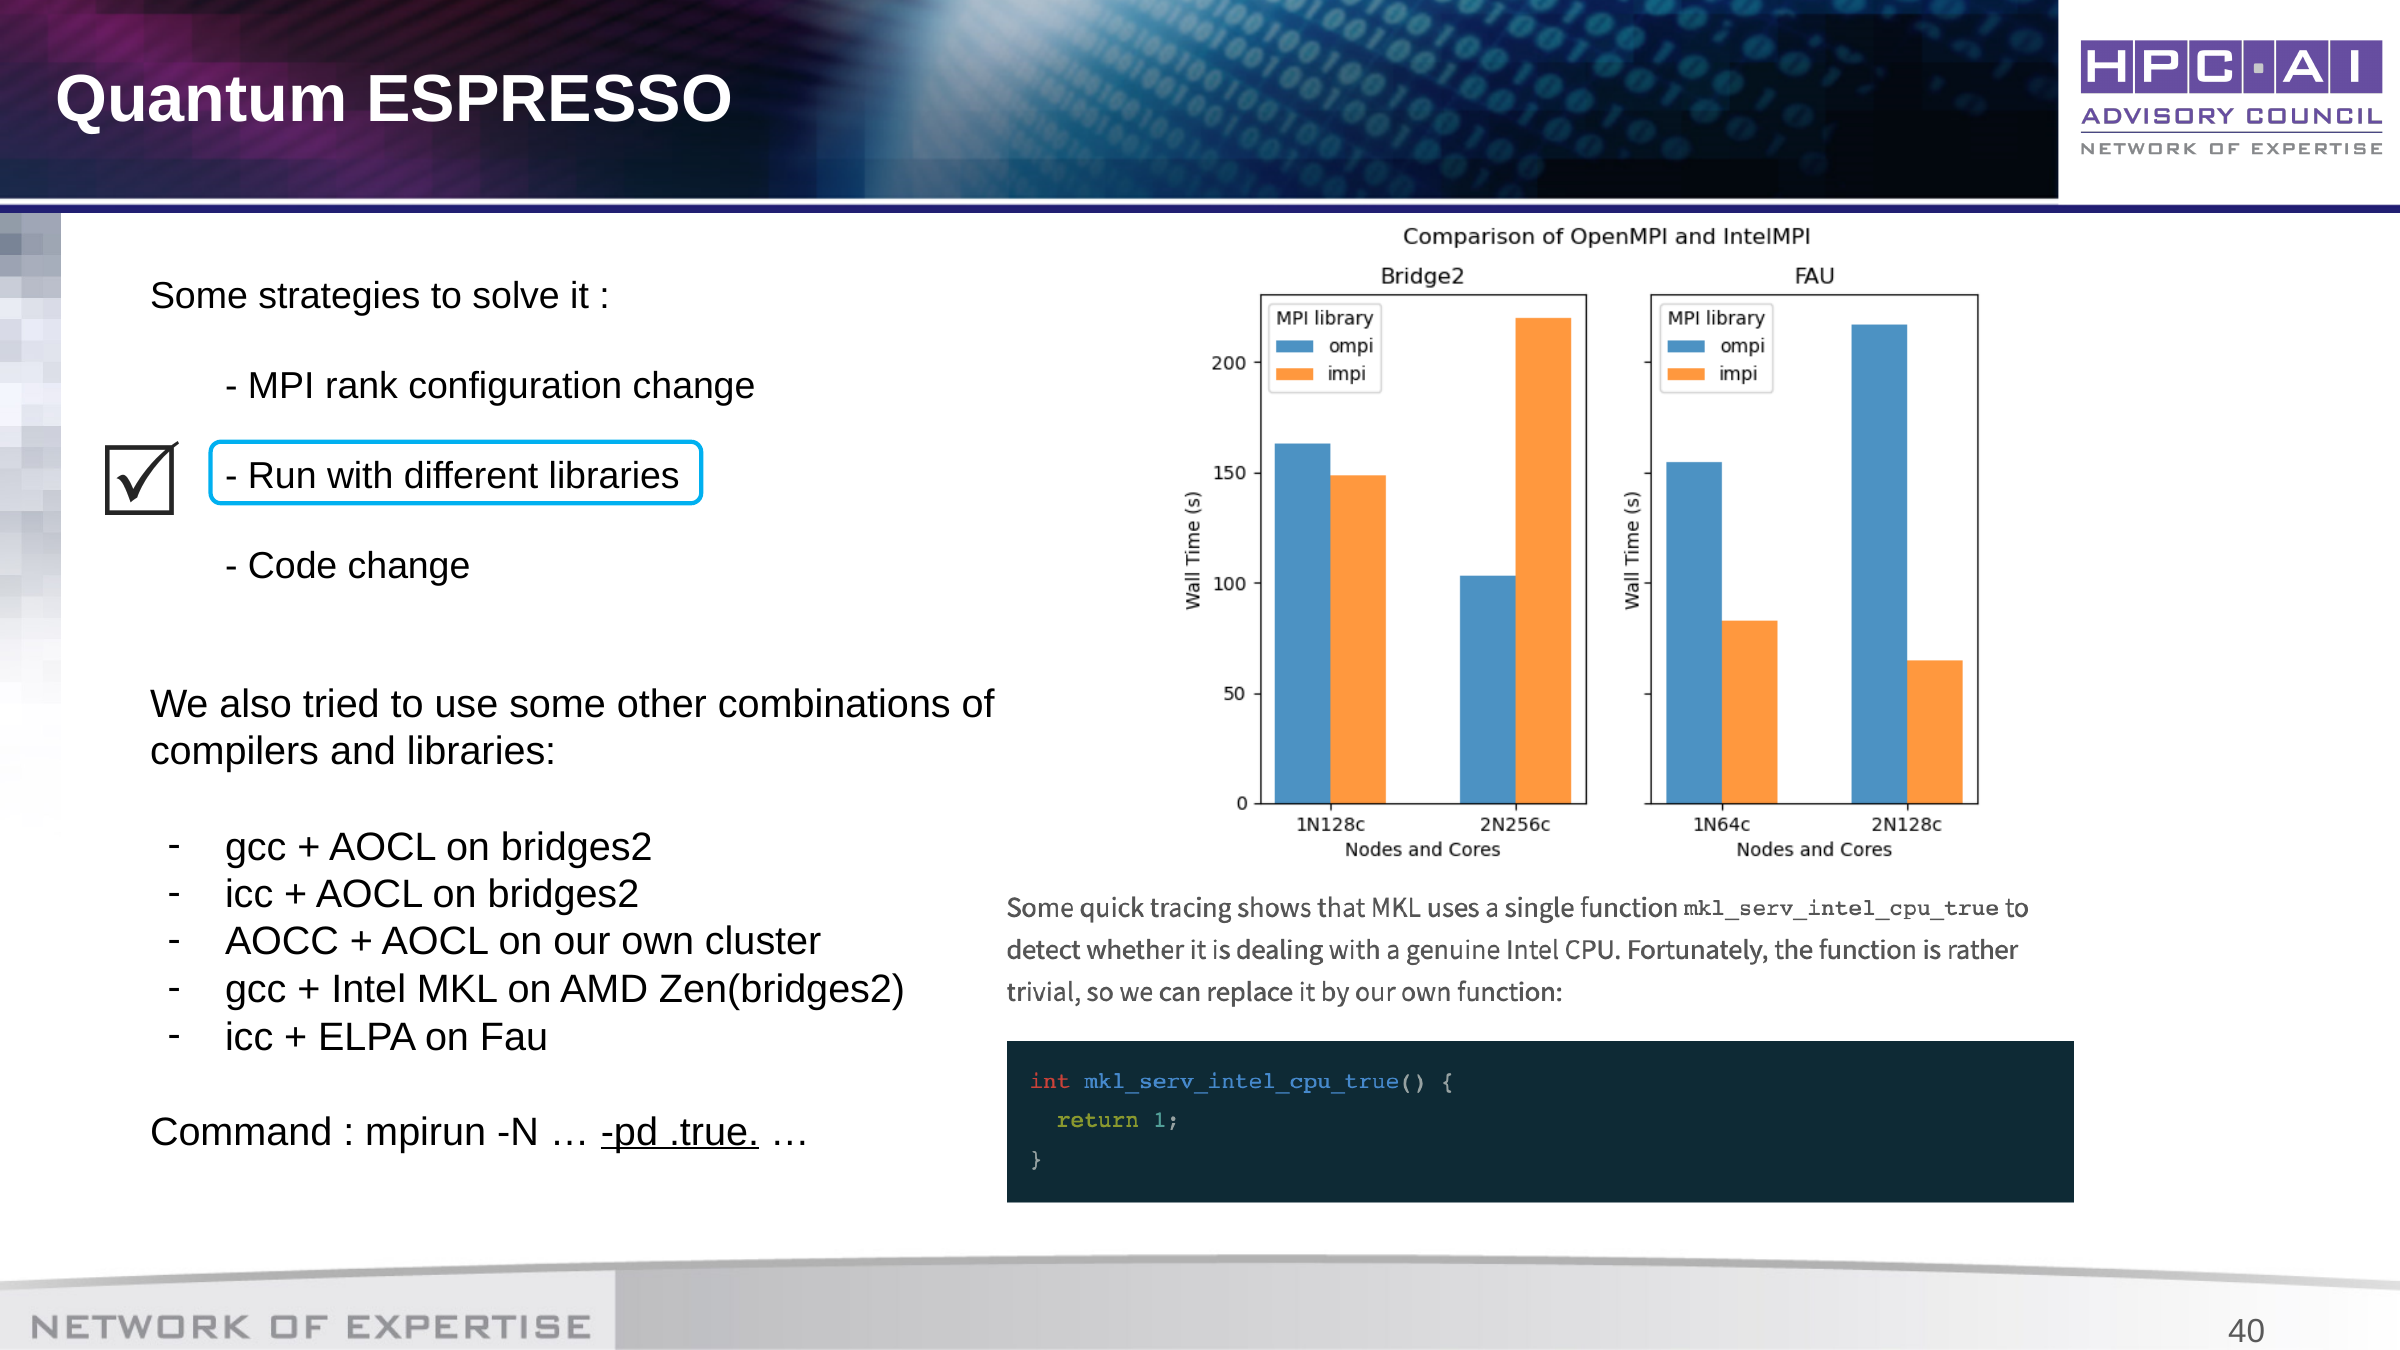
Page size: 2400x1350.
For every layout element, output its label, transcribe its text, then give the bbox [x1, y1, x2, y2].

text_box [210, 441, 702, 504]
picture [0, 0, 2400, 883]
picture [0, 214, 2400, 1350]
text_box We also tried to use some other combinations of compilers and libraries: gcc + AOCL on bridges2 icc + AOCL on bridges2 AOCC + AOCL on our own cluster gcc + Intel MKL on AMD Zen(bridges2) icc + ELPA on Fau Command : mpirun -N … -pd .true. … [135, 663, 1034, 1168]
picture [105, 441, 179, 515]
text_box Some strategies to solve it : - MPI rank configuration change - Run with different libraries - Code change [134, 263, 799, 620]
title Quantum ESPRESSO [40, 12, 2018, 178]
